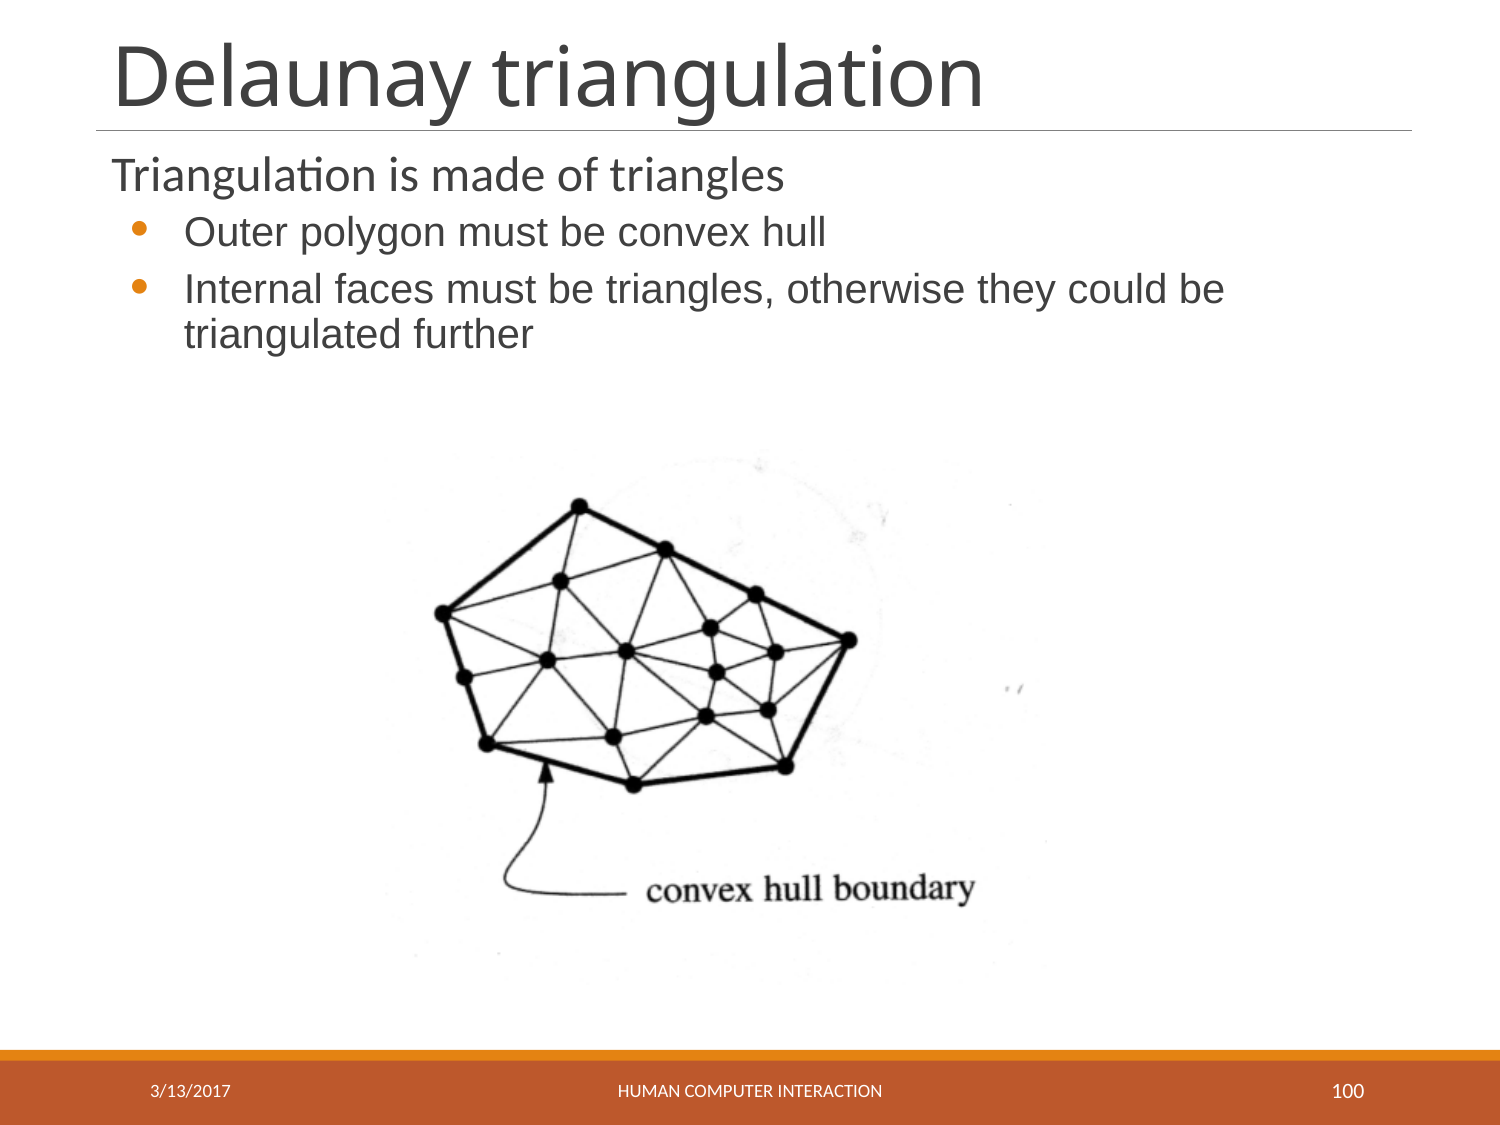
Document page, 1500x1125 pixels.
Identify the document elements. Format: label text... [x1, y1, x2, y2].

slide_number 100 [1218, 1059, 1380, 1120]
footer HUMAN COMPUTER INTERACTION [453, 1059, 1047, 1120]
title Delaunay triangulation [96, 19, 1413, 131]
list Triangulation is made of triangles Outer polygon must be convex hull Internal faces must be triangles, otherwise they could be triangulated further [96, 140, 1413, 1034]
picture [383, 449, 1048, 986]
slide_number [135, 1059, 440, 1120]
